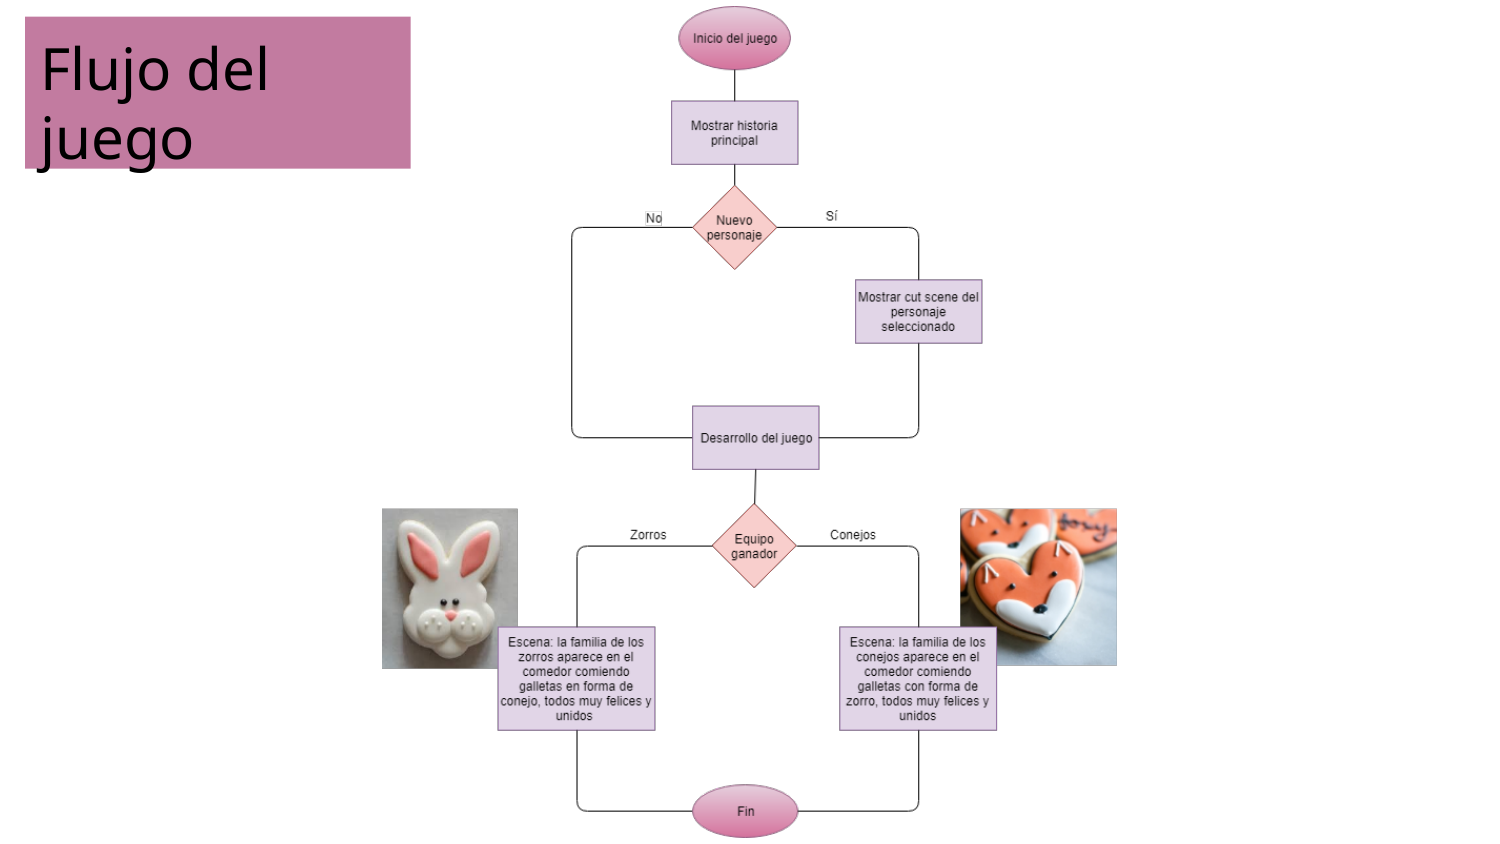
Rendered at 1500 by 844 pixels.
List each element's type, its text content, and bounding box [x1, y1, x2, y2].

picture [381, 5, 1119, 838]
title Flujo del juego [25, 16, 376, 169]
